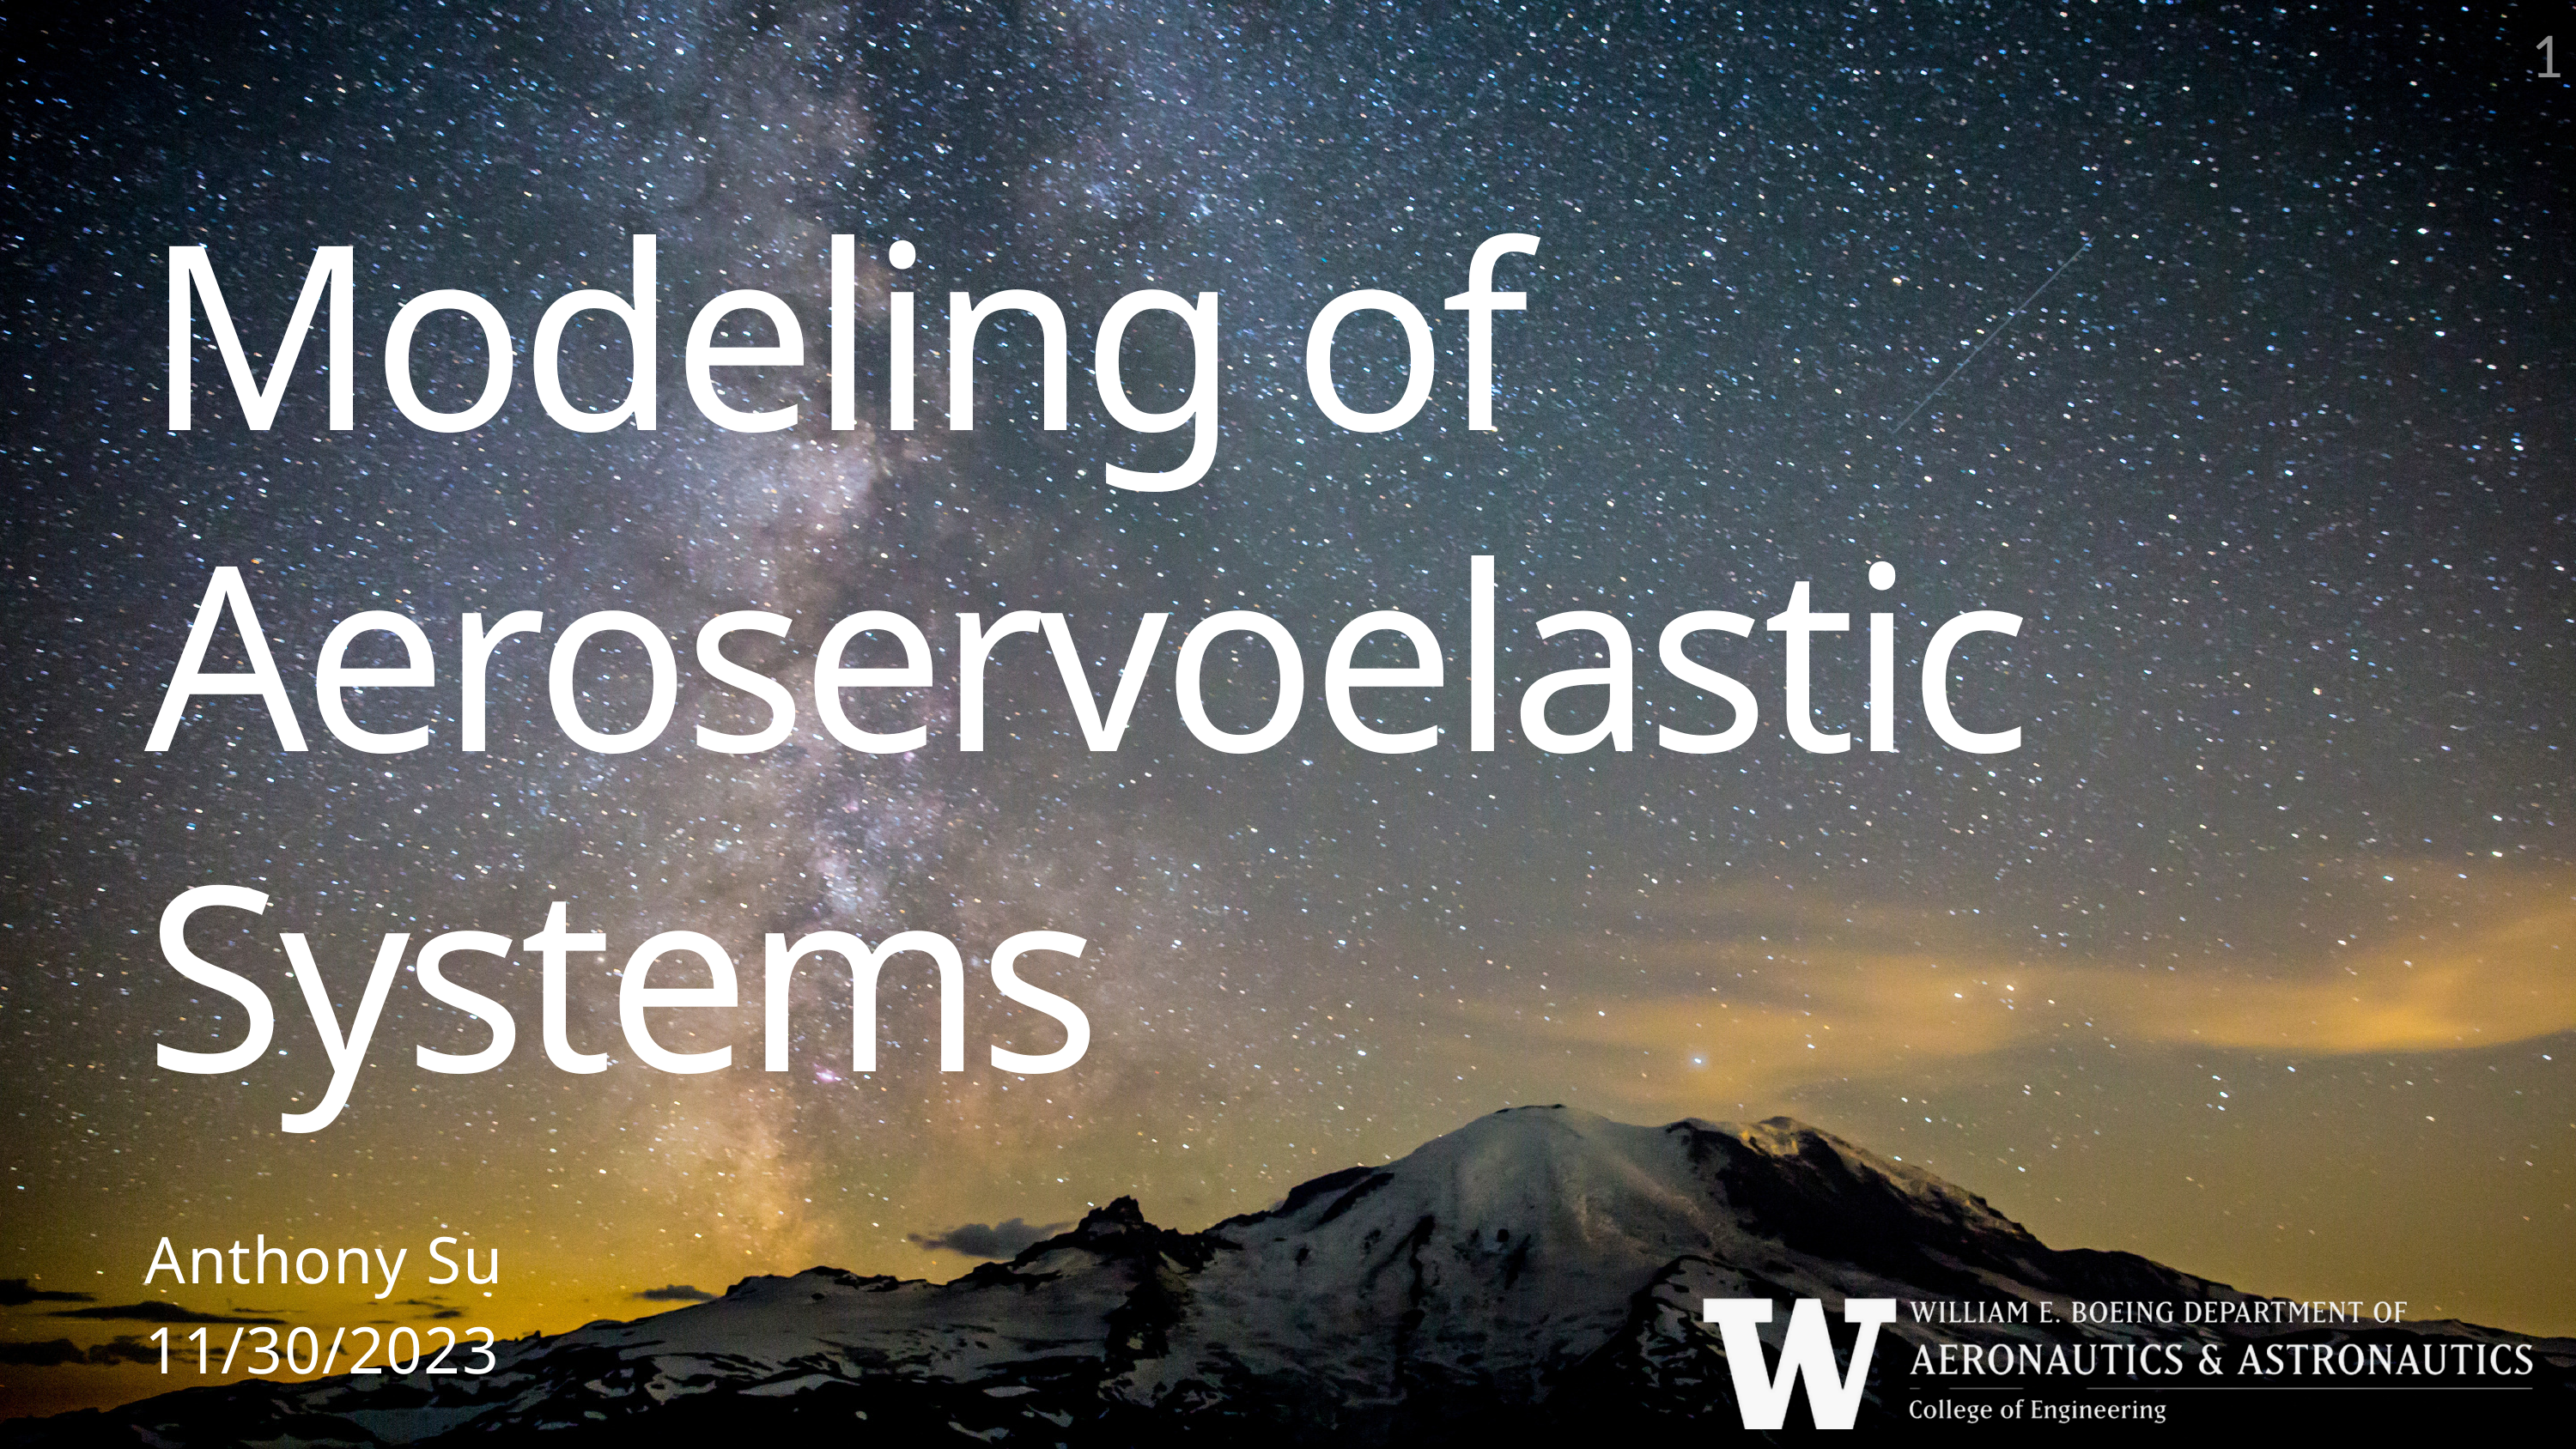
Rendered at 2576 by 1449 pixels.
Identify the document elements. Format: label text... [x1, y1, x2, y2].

picture [0, 0, 2576, 1449]
text_box Anthony Su 11/30/2023 [144, 1206, 1473, 1387]
text_box Modeling of Aeroservoelastic Systems [144, 161, 2432, 1124]
slide_number 1 [2431, 0, 2576, 161]
